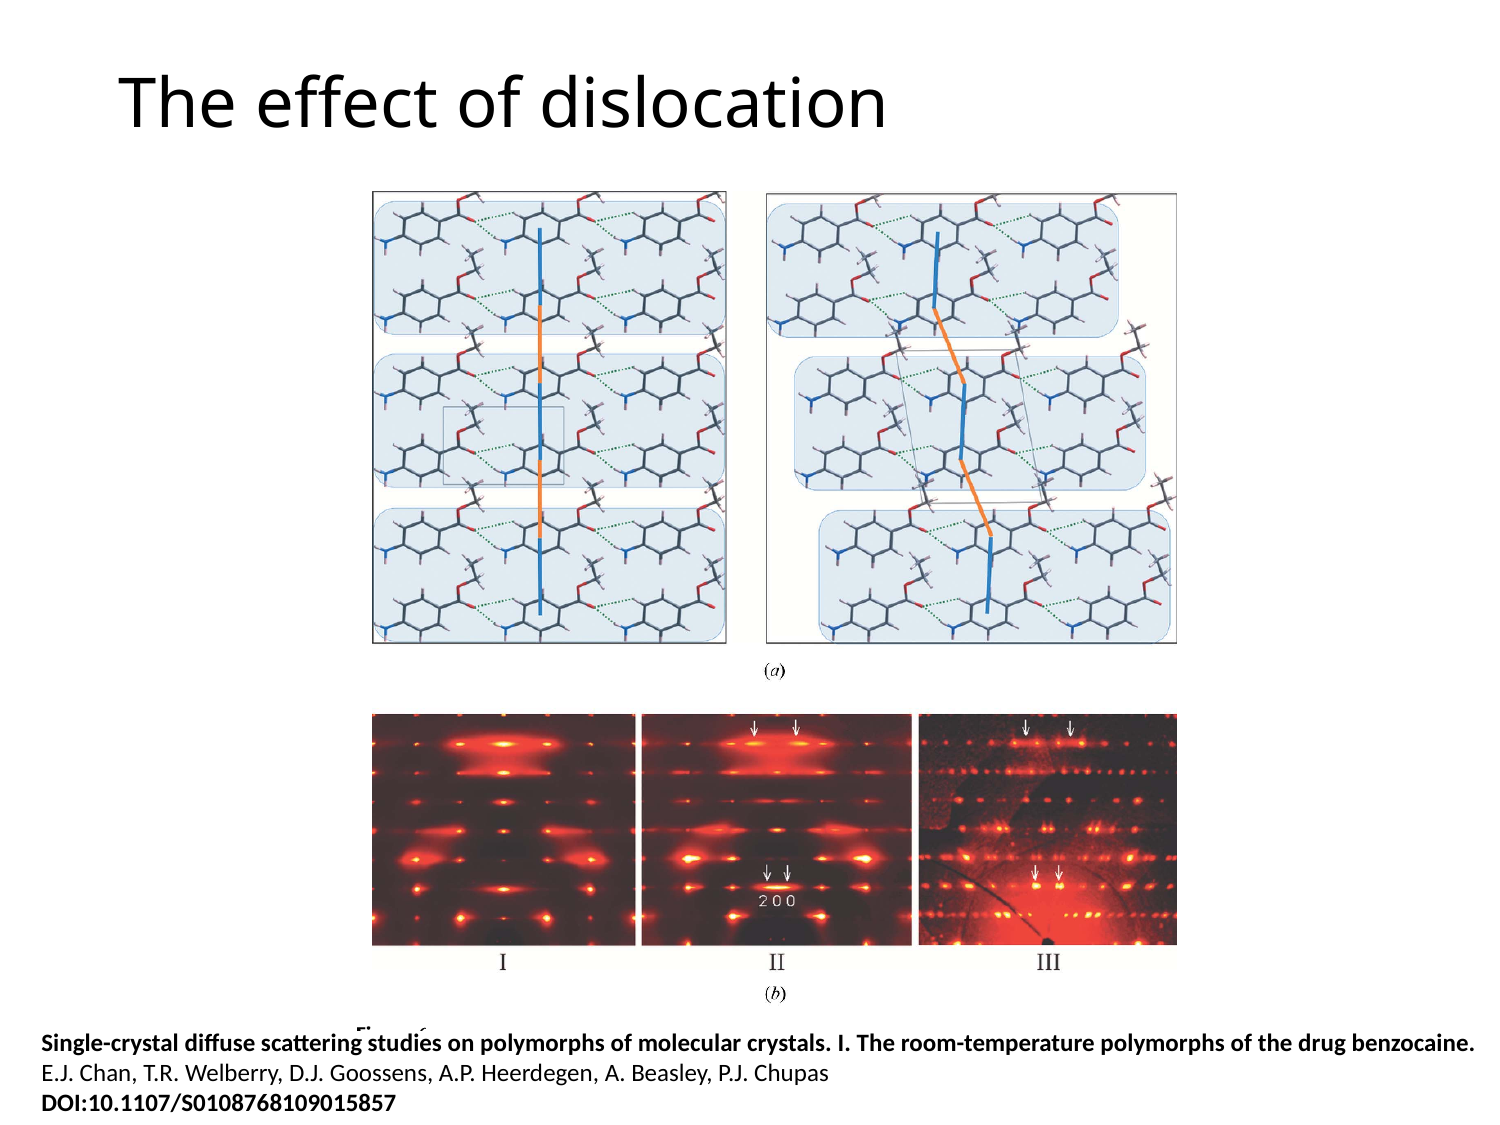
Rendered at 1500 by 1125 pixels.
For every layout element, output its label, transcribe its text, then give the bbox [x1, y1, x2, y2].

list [357, 190, 1177, 1031]
text_box Single-crystal diffuse scattering studies on polymorphs of molecular crystals. I. The room-temperature polymorphs of the drug benzocaine. E.J. Chan, T.R. Welberry, D.J. Goossens, A.P. Heerdegen, A. Beasley, P.J. Chupas DOI:10.1107/S0108768109015857 [26, 1018, 1500, 1124]
title The effect of dislocation [103, 59, 1397, 150]
